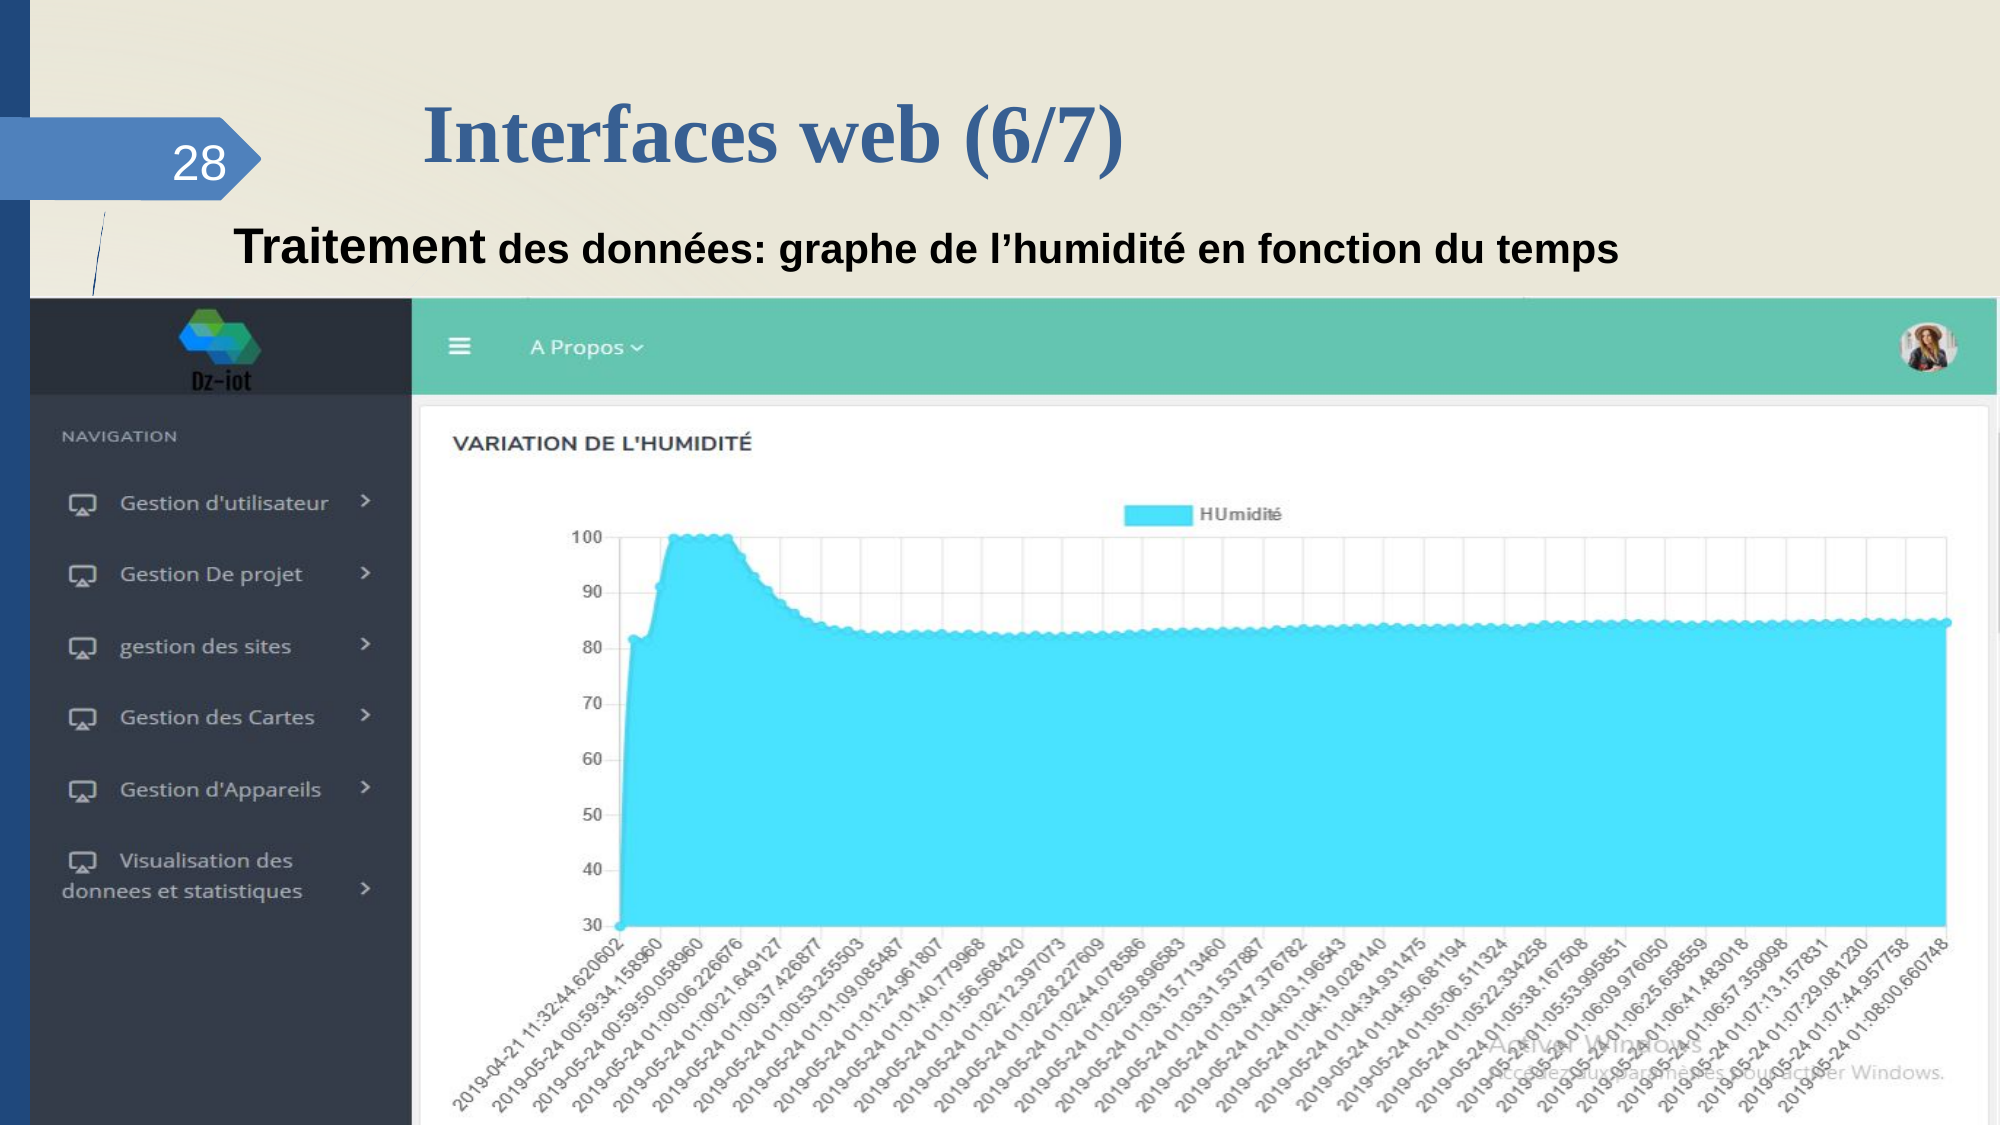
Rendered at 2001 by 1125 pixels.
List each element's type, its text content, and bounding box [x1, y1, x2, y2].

title Interfaces web (6/7) [234, 77, 1766, 206]
text_box Traitement des données: graphe de l’humidité en fonction du temps [218, 206, 1782, 282]
picture [30, 0, 2000, 1125]
text_box 28 [155, 122, 243, 198]
